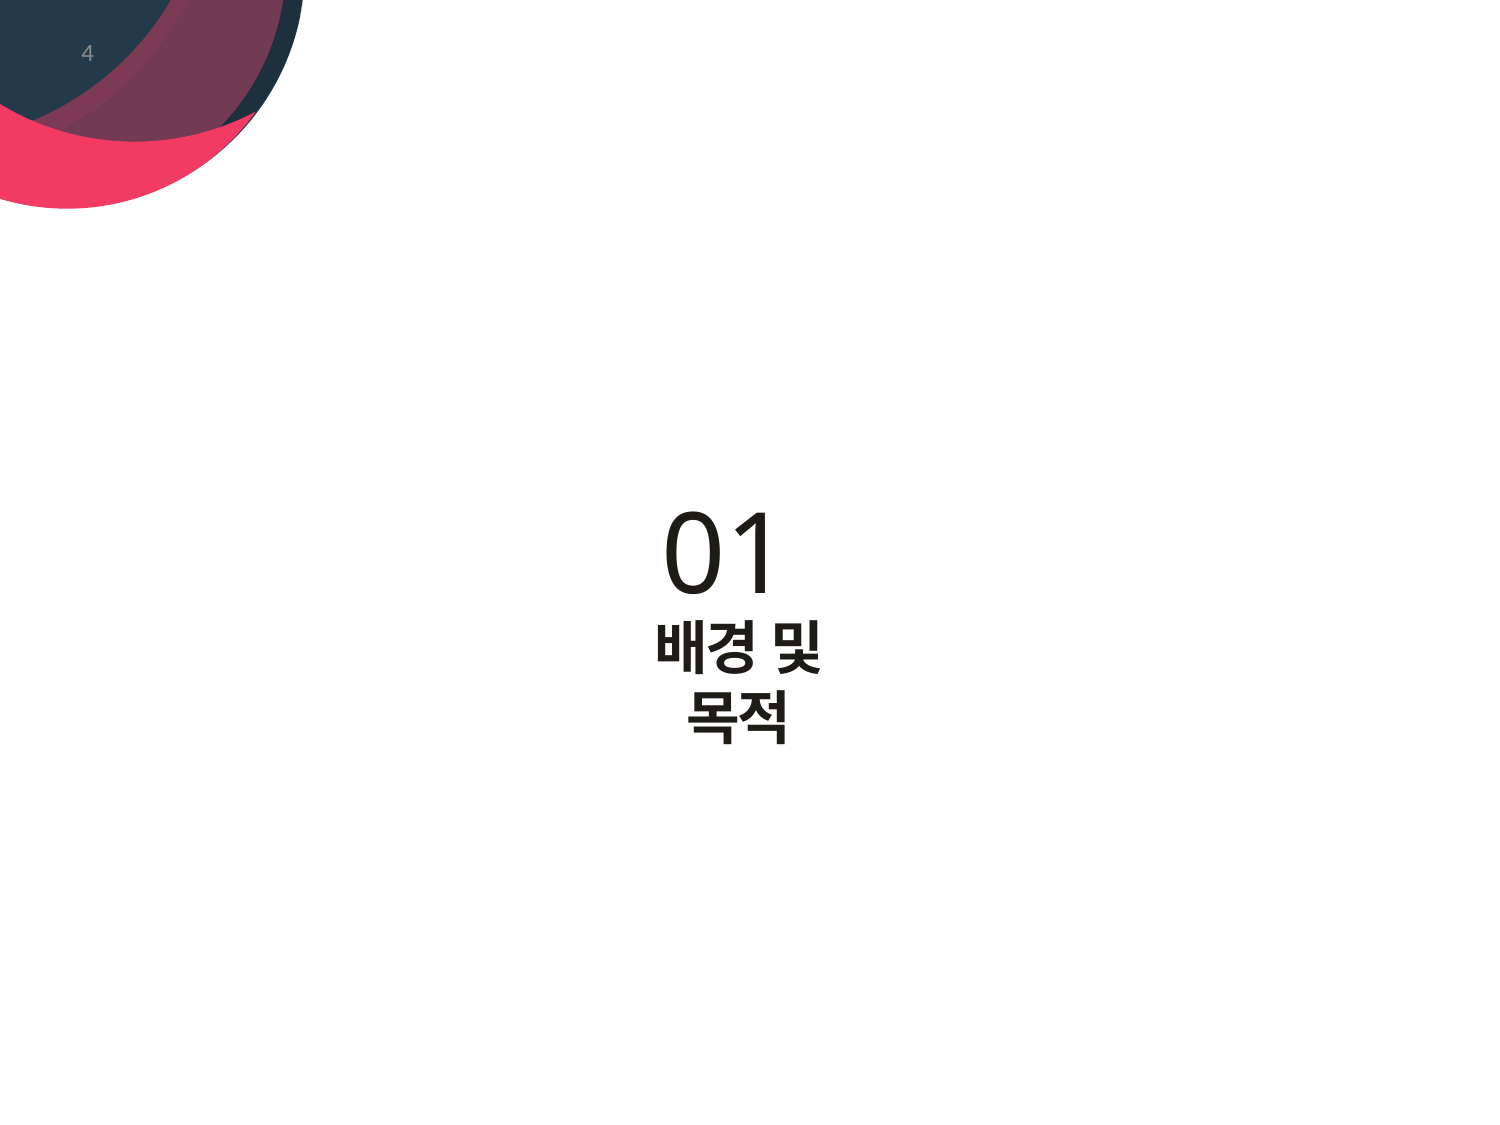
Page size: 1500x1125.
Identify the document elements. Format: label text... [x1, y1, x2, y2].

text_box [447, 474, 895, 690]
slide_number 4 [0, 21, 195, 82]
